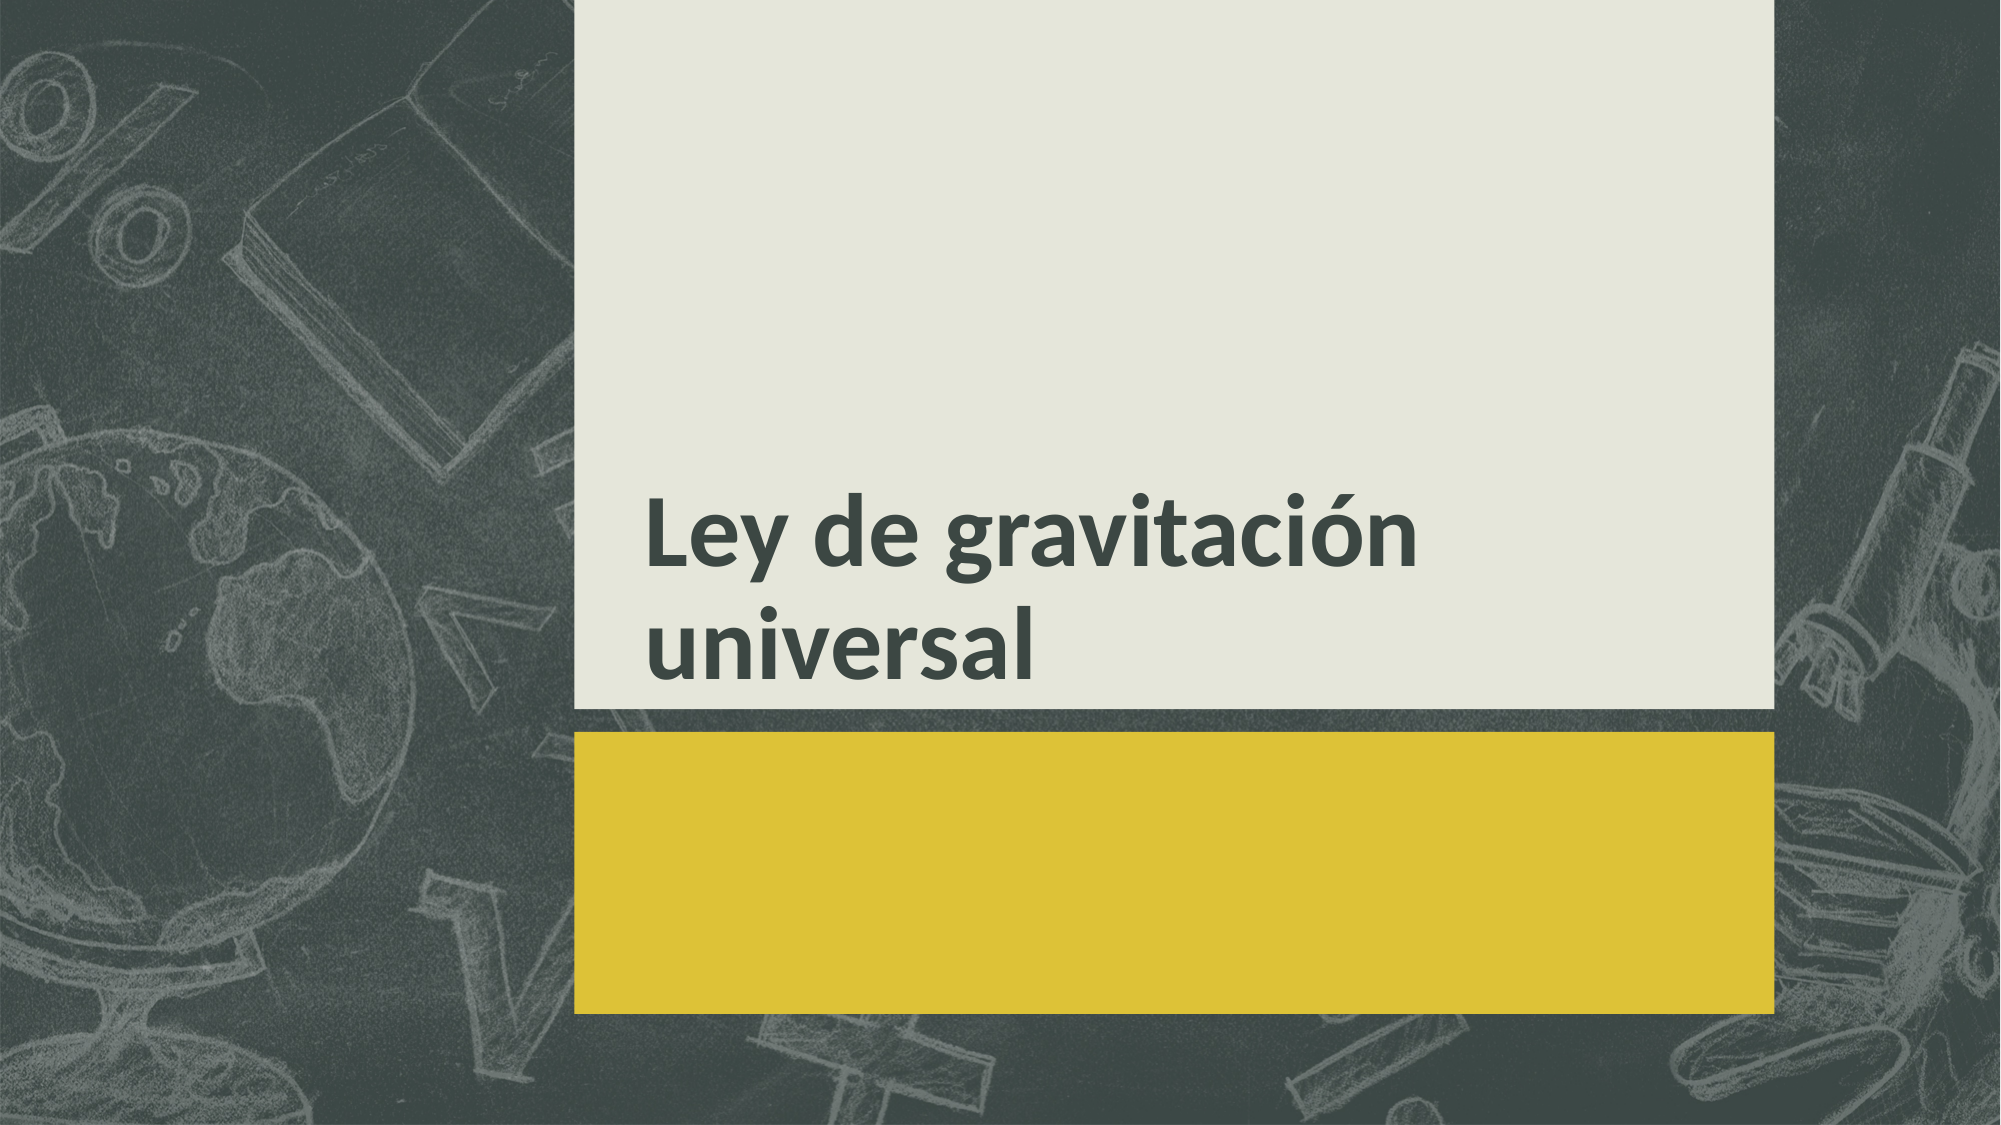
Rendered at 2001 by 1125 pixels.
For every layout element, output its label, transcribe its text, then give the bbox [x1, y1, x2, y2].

picture [0, 0, 2001, 1125]
title Ley de gravitación universal [629, 108, 1712, 710]
